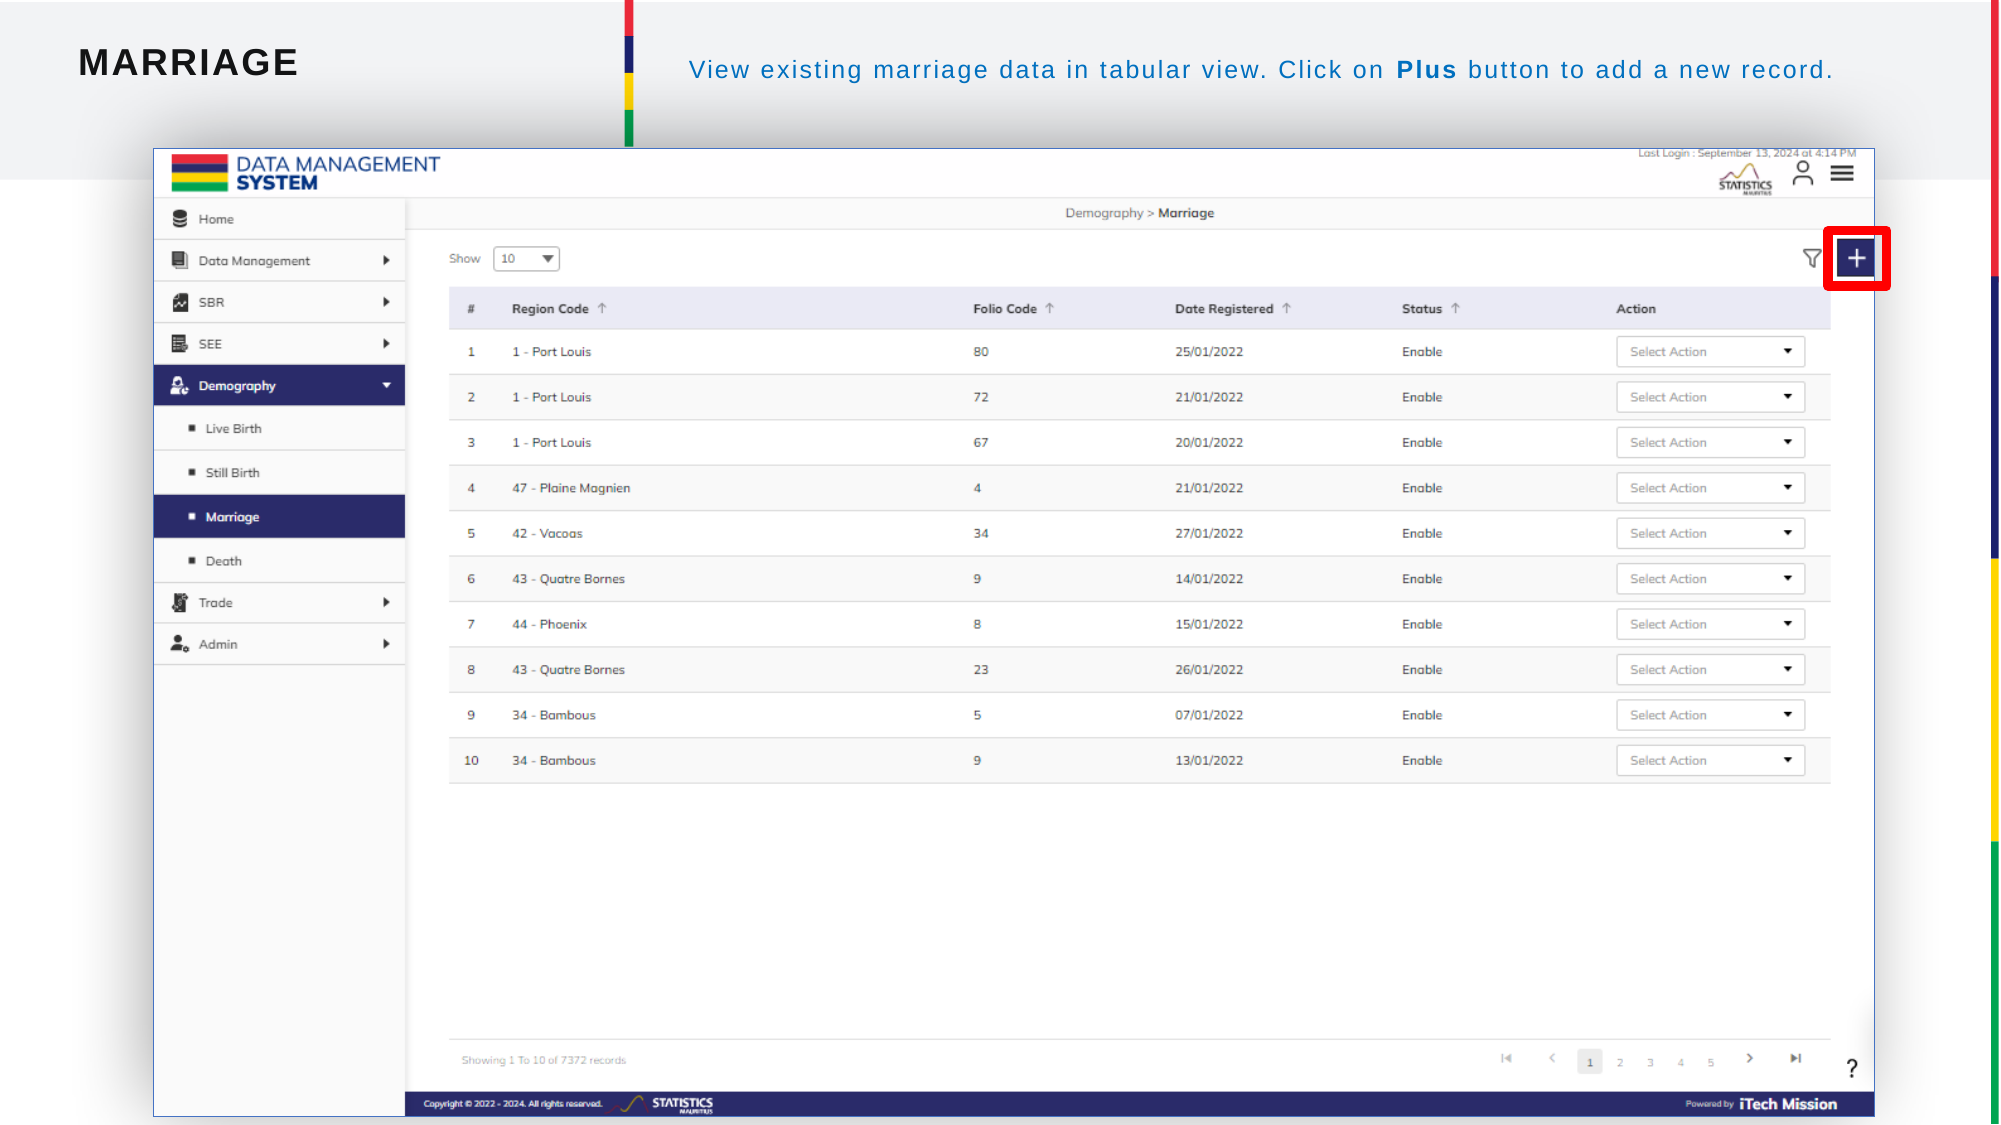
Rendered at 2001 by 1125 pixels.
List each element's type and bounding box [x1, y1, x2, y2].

text_box [63, 37, 624, 91]
text_box [1991, 0, 1999, 1124]
text_box [634, 1, 1991, 181]
text_box [634, 37, 1883, 91]
text_box [1875, 230, 1887, 287]
picture [153, 148, 1875, 1117]
text_box [0, 1, 624, 181]
text_box [624, 0, 634, 147]
